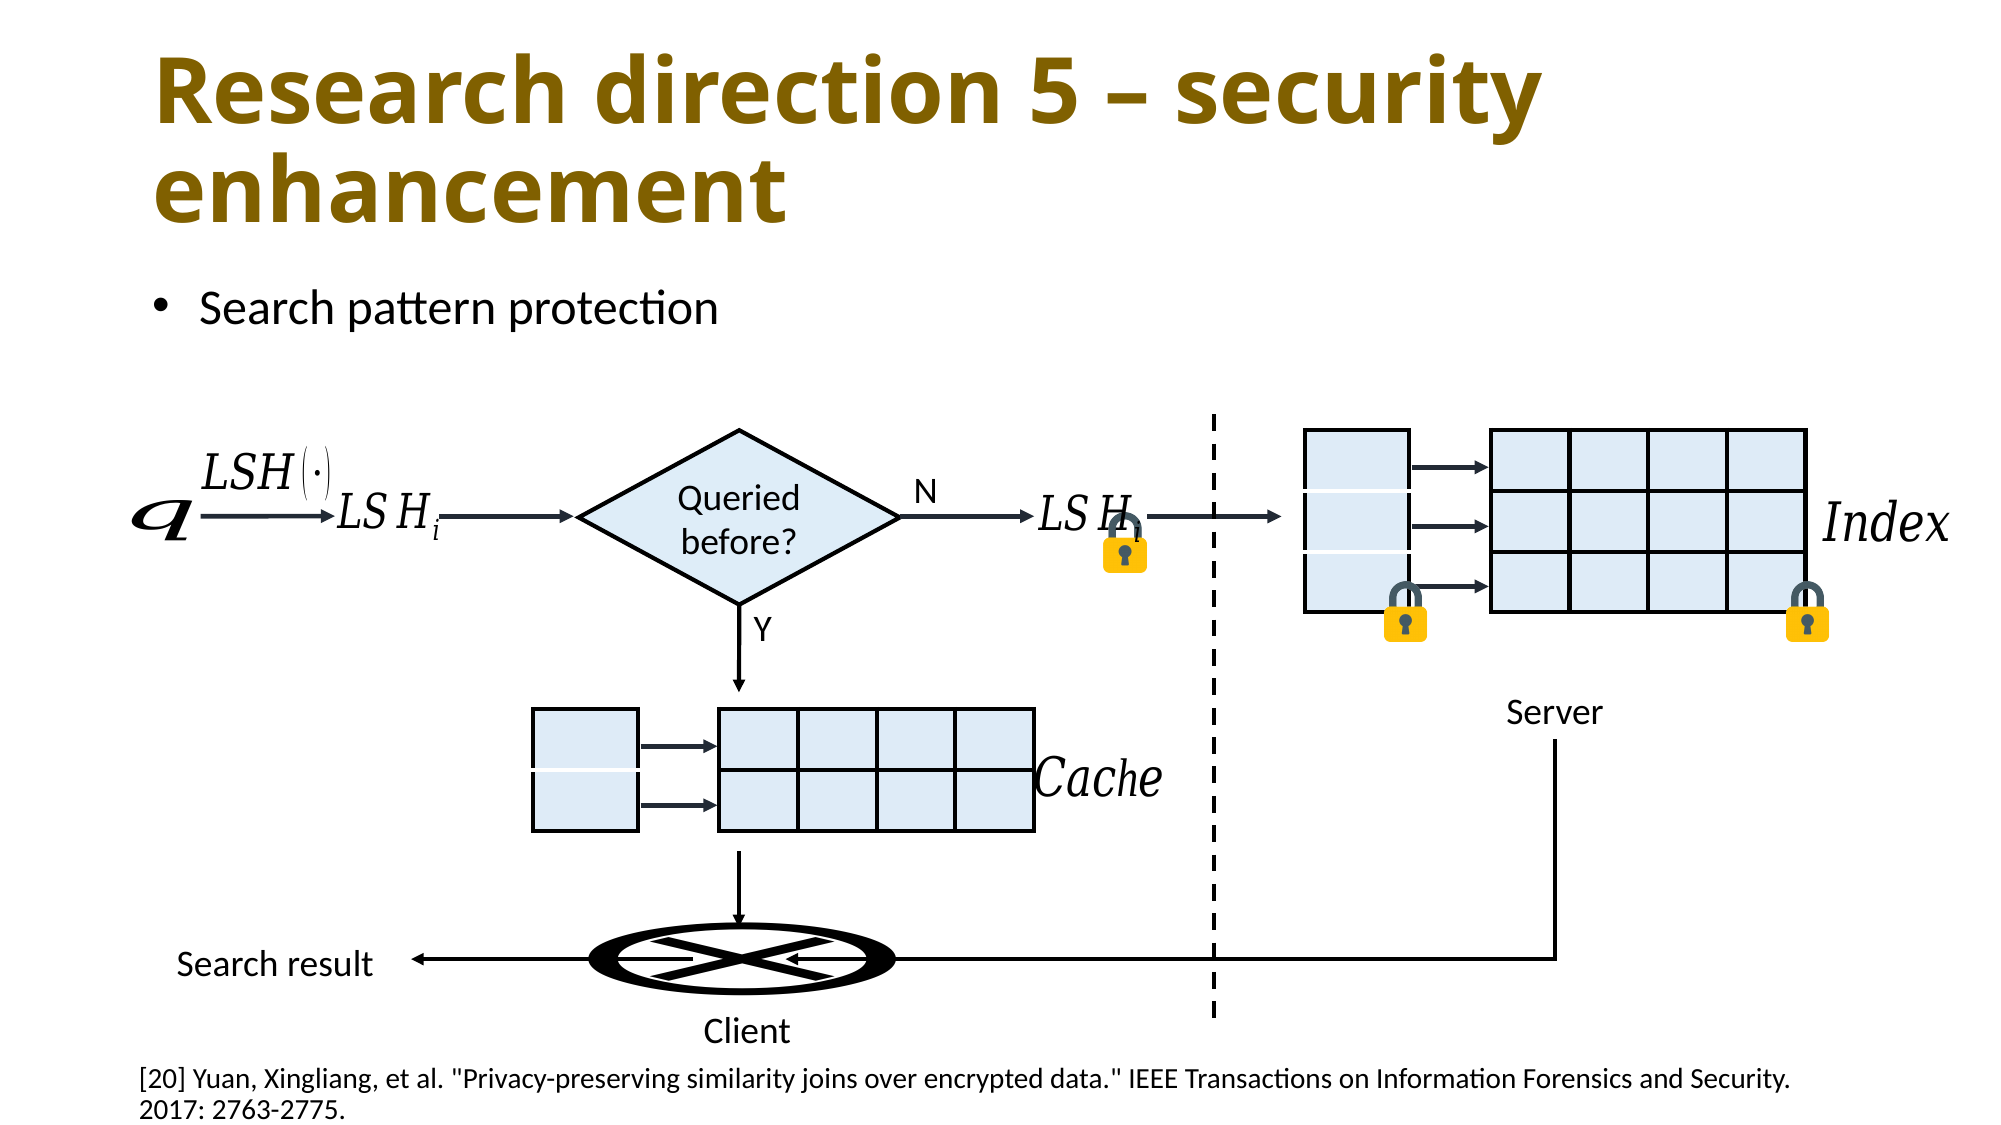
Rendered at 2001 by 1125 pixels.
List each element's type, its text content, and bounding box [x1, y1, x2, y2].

text_box Search pattern protection [137, 266, 1584, 342]
text_box Client [595, 998, 899, 1059]
picture [1777, 581, 1838, 642]
text_box N [898, 459, 962, 519]
text_box Y [738, 596, 802, 656]
list [20] Yuan, Xingliang, et al. "Privacy-preserving similarity joins over encrypted data." IEEE Transactions on Information Forensics and Security. 2017: 2763-2775. [1280, 1055, 1849, 1108]
text_box Server [1304, 679, 1806, 740]
text_box Queried before? [576, 429, 900, 605]
list [20] Yuan, Xingliang, et al. "Privacy-preserving similarity joins over encrypted data." IEEE Transactions on Information Forensics and Security. 2017: 2763-2775. [123, 1055, 1060, 1108]
picture [1375, 581, 1436, 642]
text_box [1060, 464, 1280, 1125]
text_box Search result [123, 931, 427, 992]
title Research direction 5 – security enhancement [137, 34, 1863, 253]
